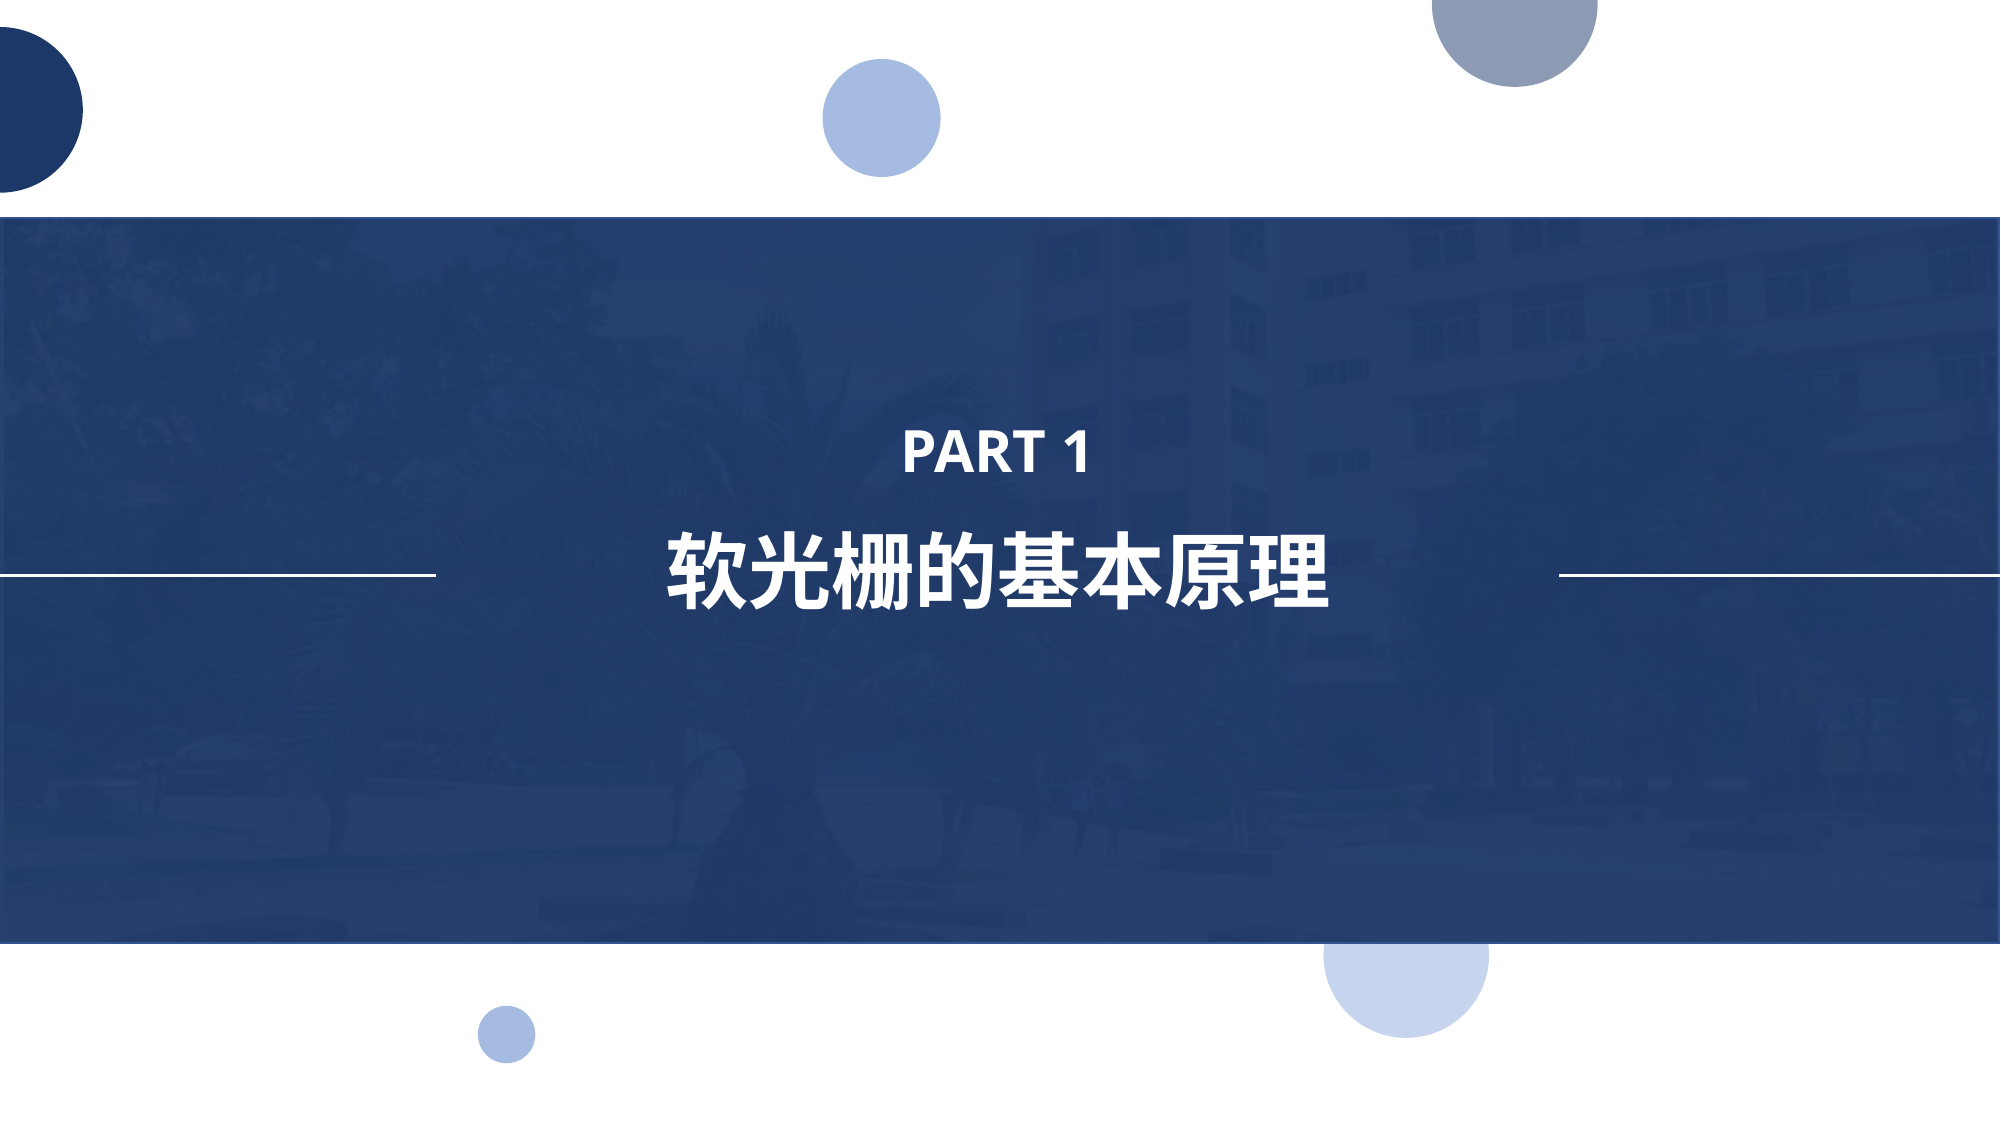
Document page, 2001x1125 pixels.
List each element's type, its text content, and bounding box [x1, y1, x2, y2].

text_box PART 1 [689, 406, 1307, 491]
title 软光栅的基本原理 [427, 467, 1569, 685]
